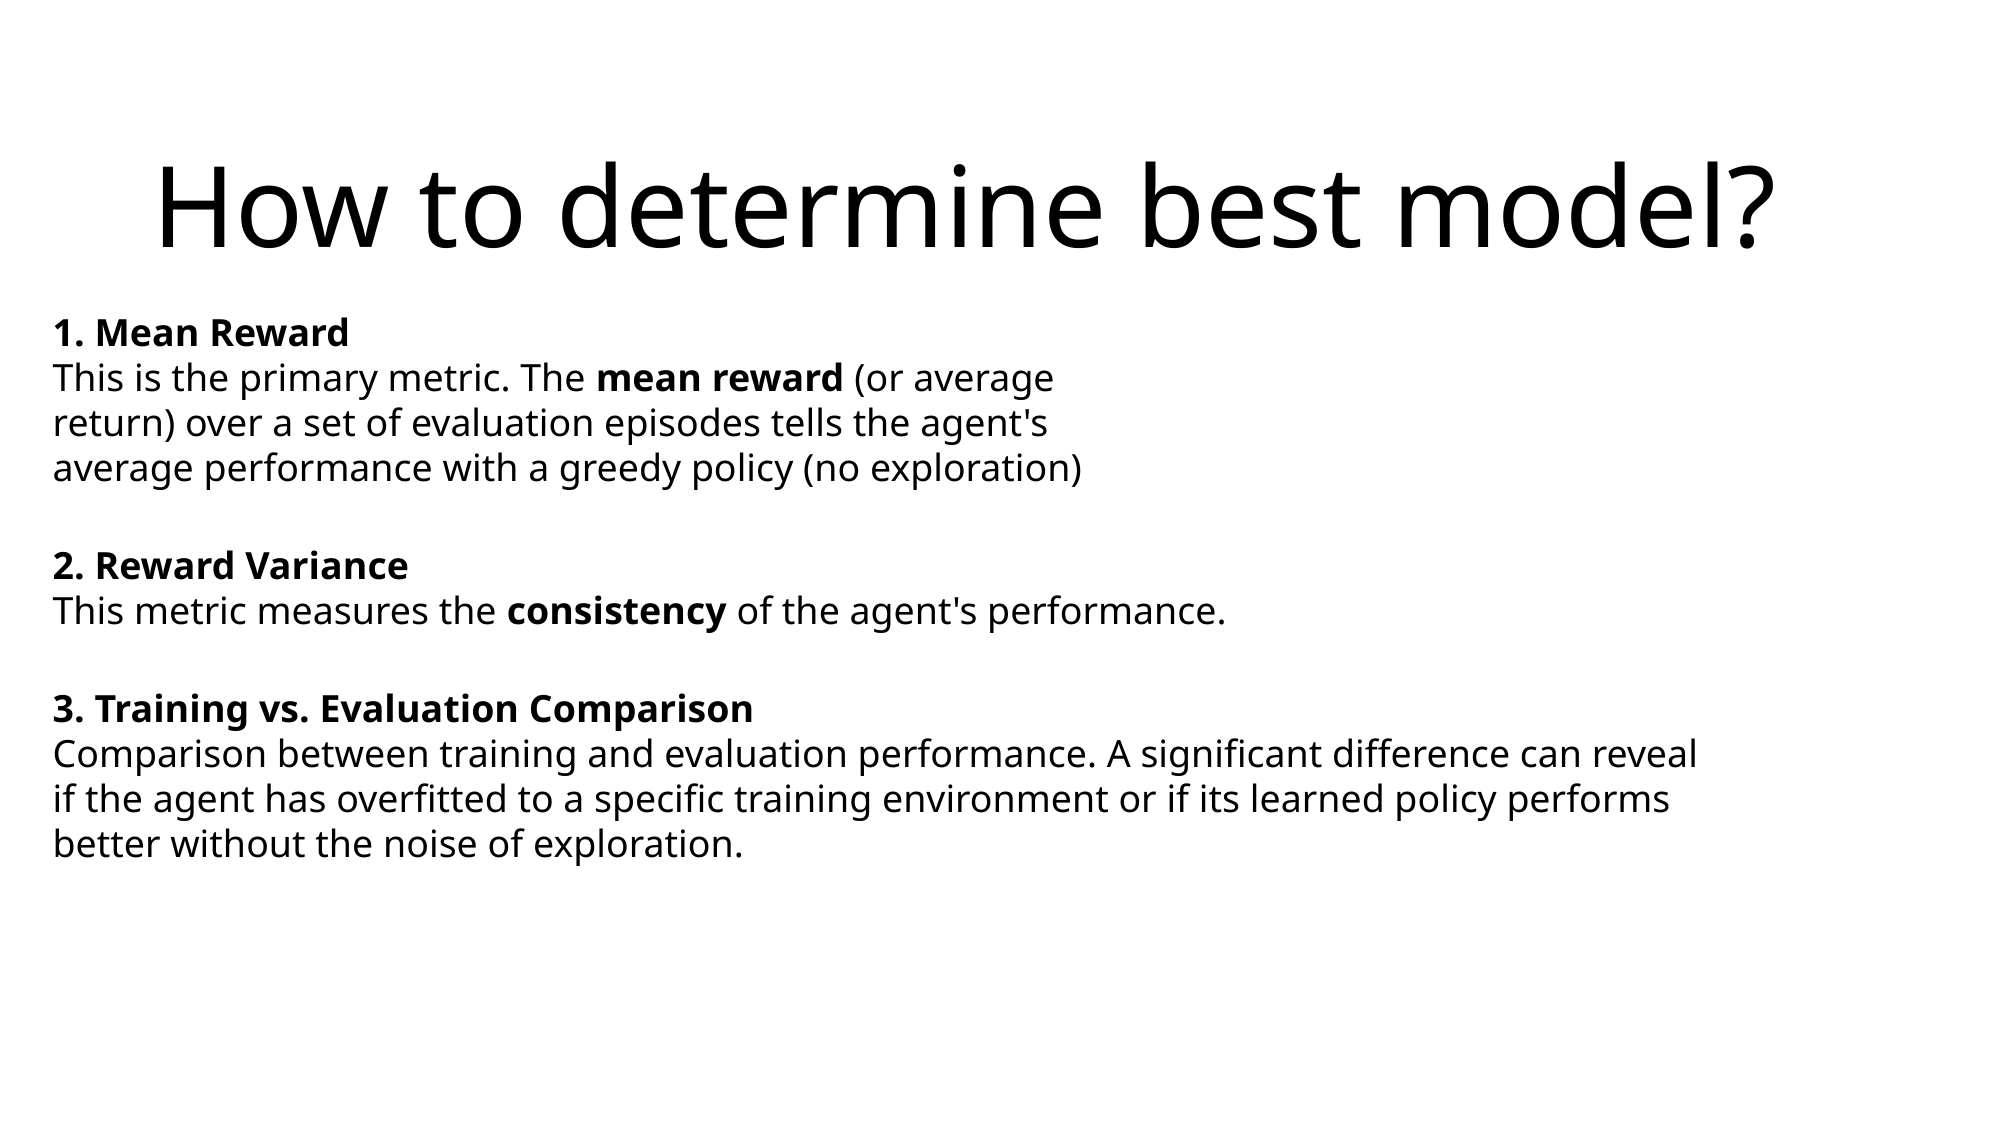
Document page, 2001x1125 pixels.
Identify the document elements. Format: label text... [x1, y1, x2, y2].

text_box 2. Reward Variance This metric measures the consistency of the agent's performance. [37, 535, 1647, 640]
title How to determine best model? [137, 59, 1863, 278]
text_box 1. Mean Reward This is the primary metric. The mean reward (or average return) over a set of evaluation episodes tells the agent's average performance with a greedy policy (no exploration) [37, 301, 1183, 497]
text_box 3. Training vs. Evaluation Comparison Comparison between training and evaluation performance. A significant difference can reveal if the agent has overfitted to a specific training environment or if its learned policy performs better without the noise of exploration. [37, 677, 1727, 873]
